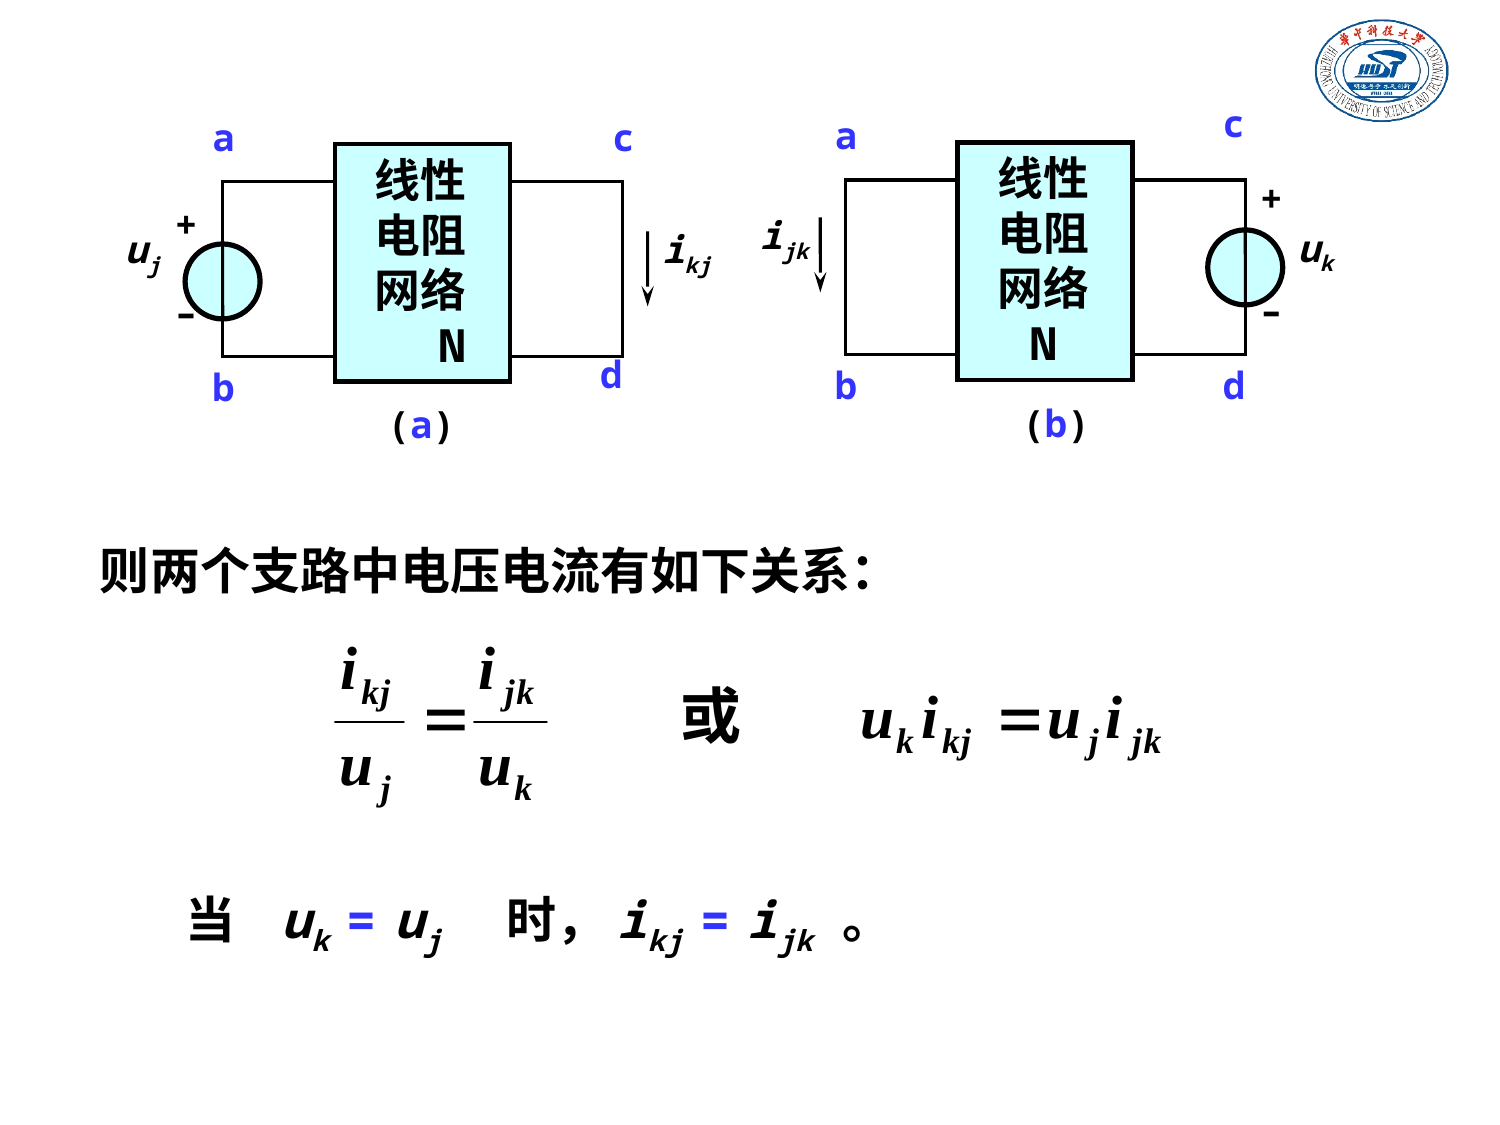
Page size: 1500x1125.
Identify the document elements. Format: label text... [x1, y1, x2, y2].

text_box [110, 106, 748, 469]
picture [1305, 13, 1459, 125]
text_box 则两个支路中电压电流有如下关系： [85, 502, 938, 607]
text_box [745, 92, 1371, 468]
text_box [324, 631, 1175, 820]
text_box 当 uk = uj 时，ikj = ijk 。 [171, 881, 949, 965]
